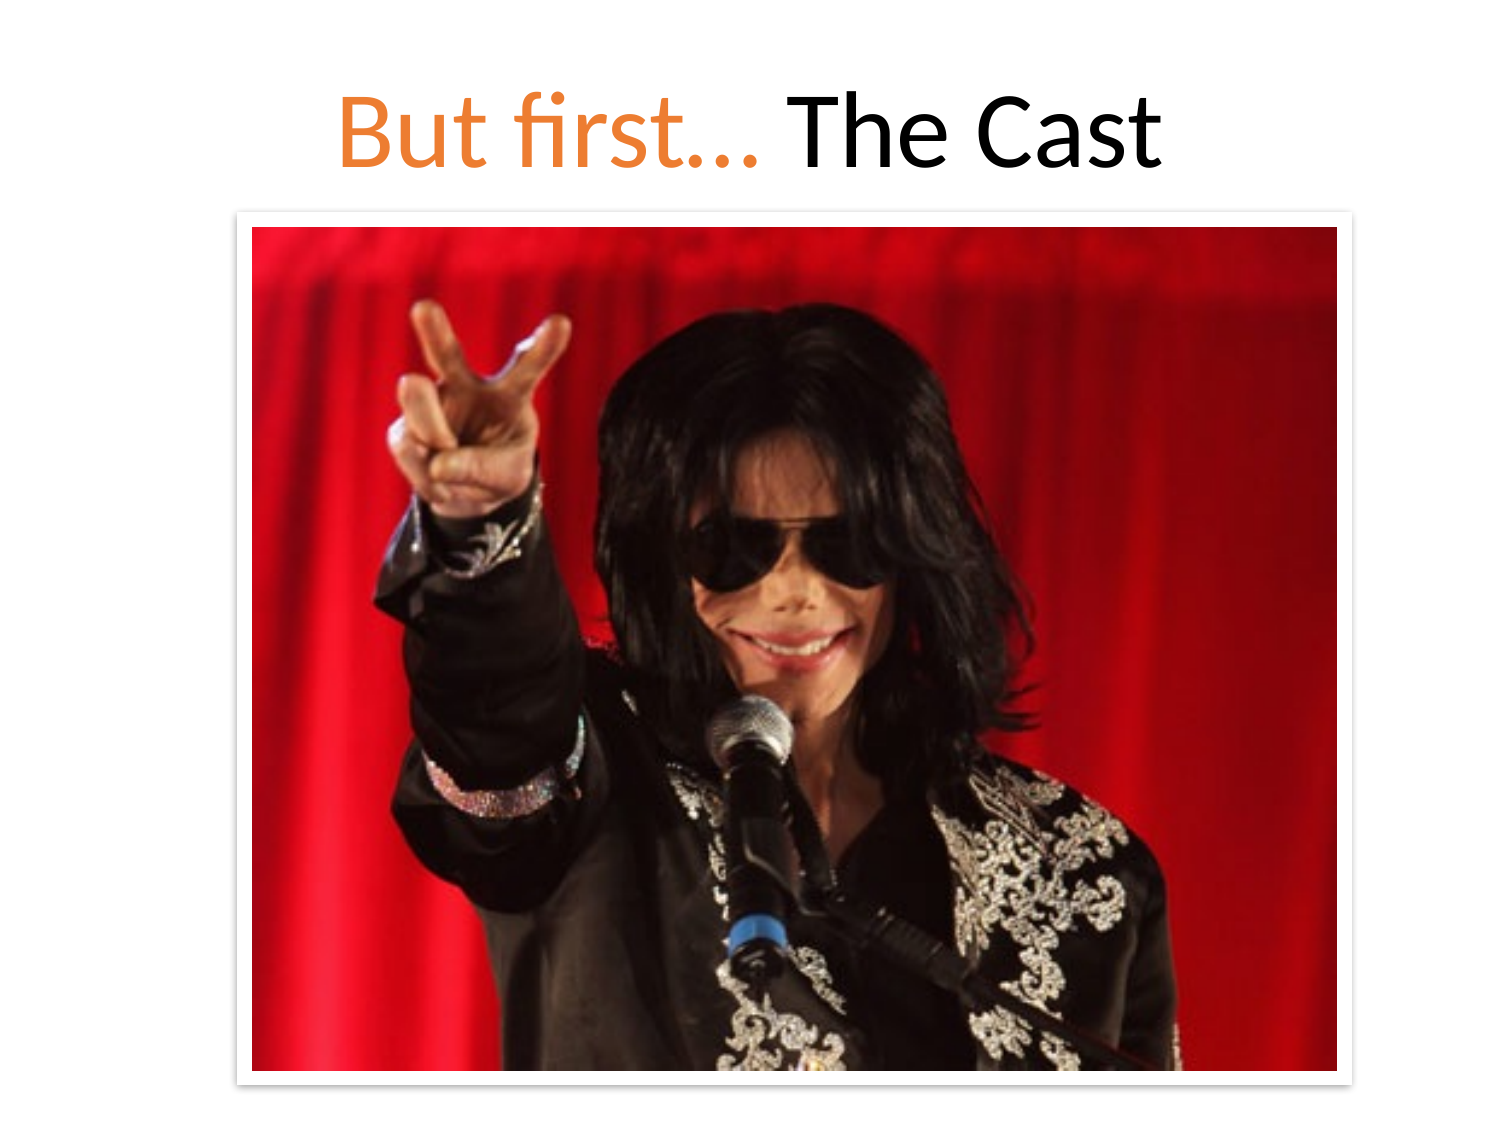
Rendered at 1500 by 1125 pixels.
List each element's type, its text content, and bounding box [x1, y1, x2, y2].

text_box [251, 226, 1338, 1071]
title But first… The Cast [102, 59, 1398, 204]
